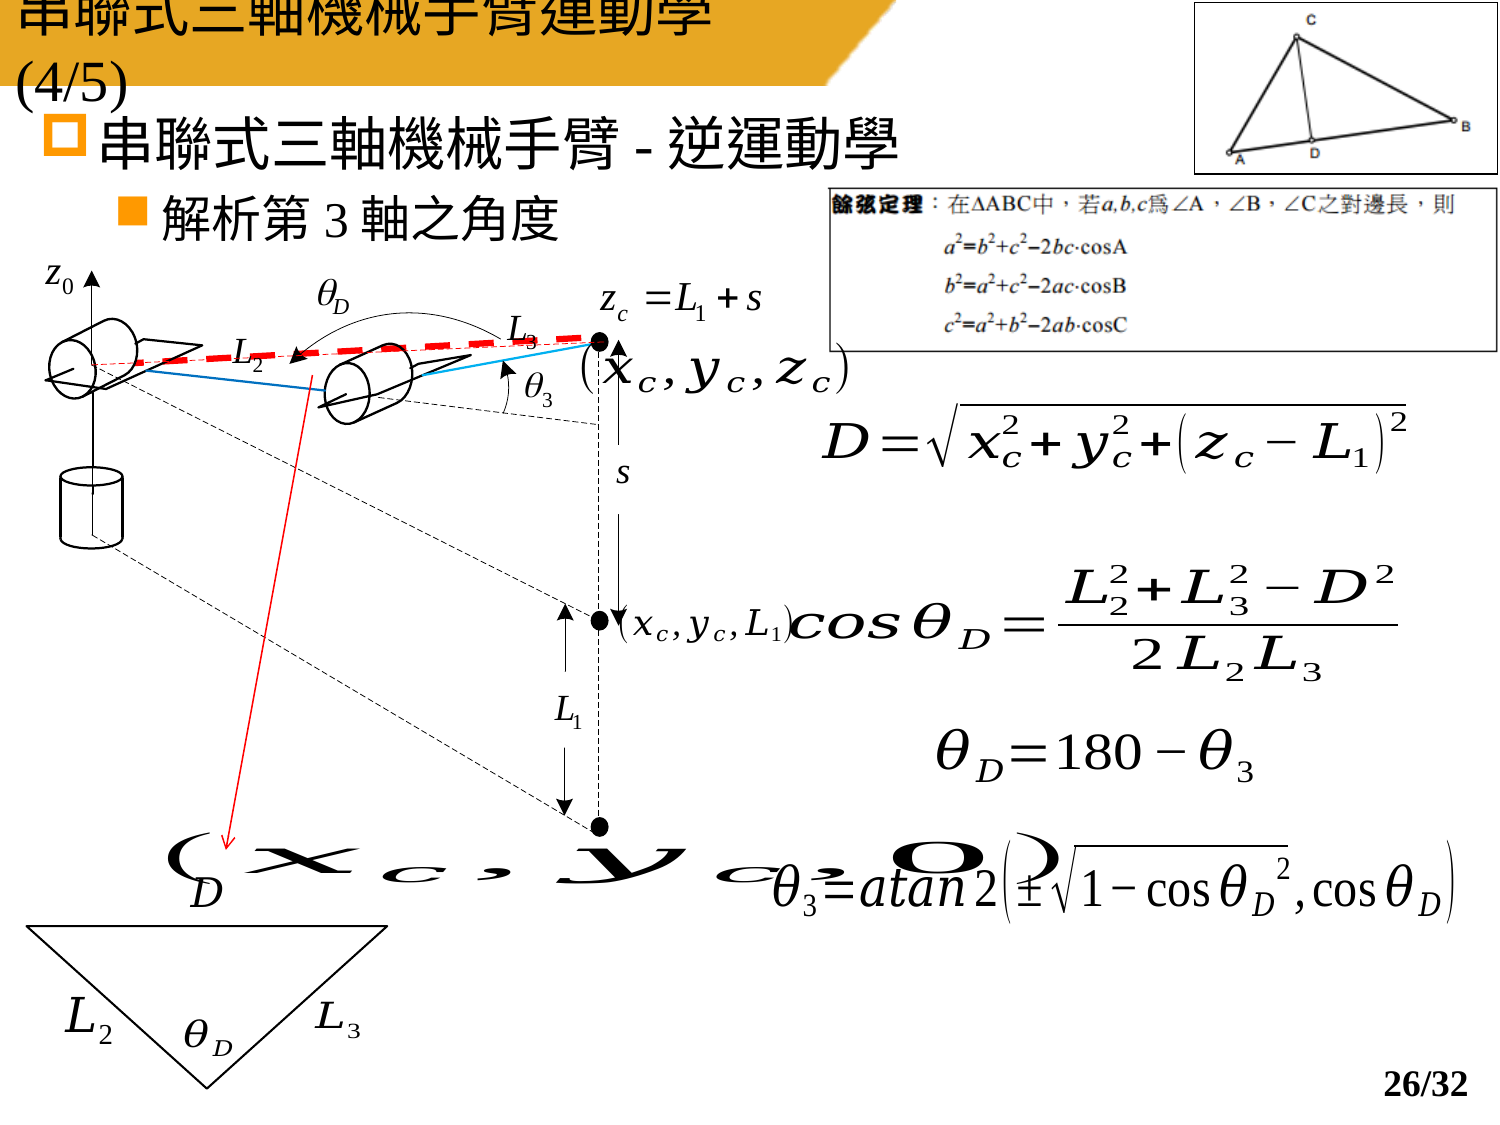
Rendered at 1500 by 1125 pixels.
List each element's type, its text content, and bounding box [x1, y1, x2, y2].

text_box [225, 374, 313, 851]
slide_number 25/32 [1352, 1036, 1500, 1125]
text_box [31, 238, 774, 838]
title 串聯式三軸機械手臂運動學(4/5) [0, 1, 897, 86]
picture [812, 2, 1500, 364]
list 串聯式三軸機械手臂-逆運動學 解析第3軸之角度 [24, 99, 1463, 1074]
text_box [24, 924, 390, 1091]
